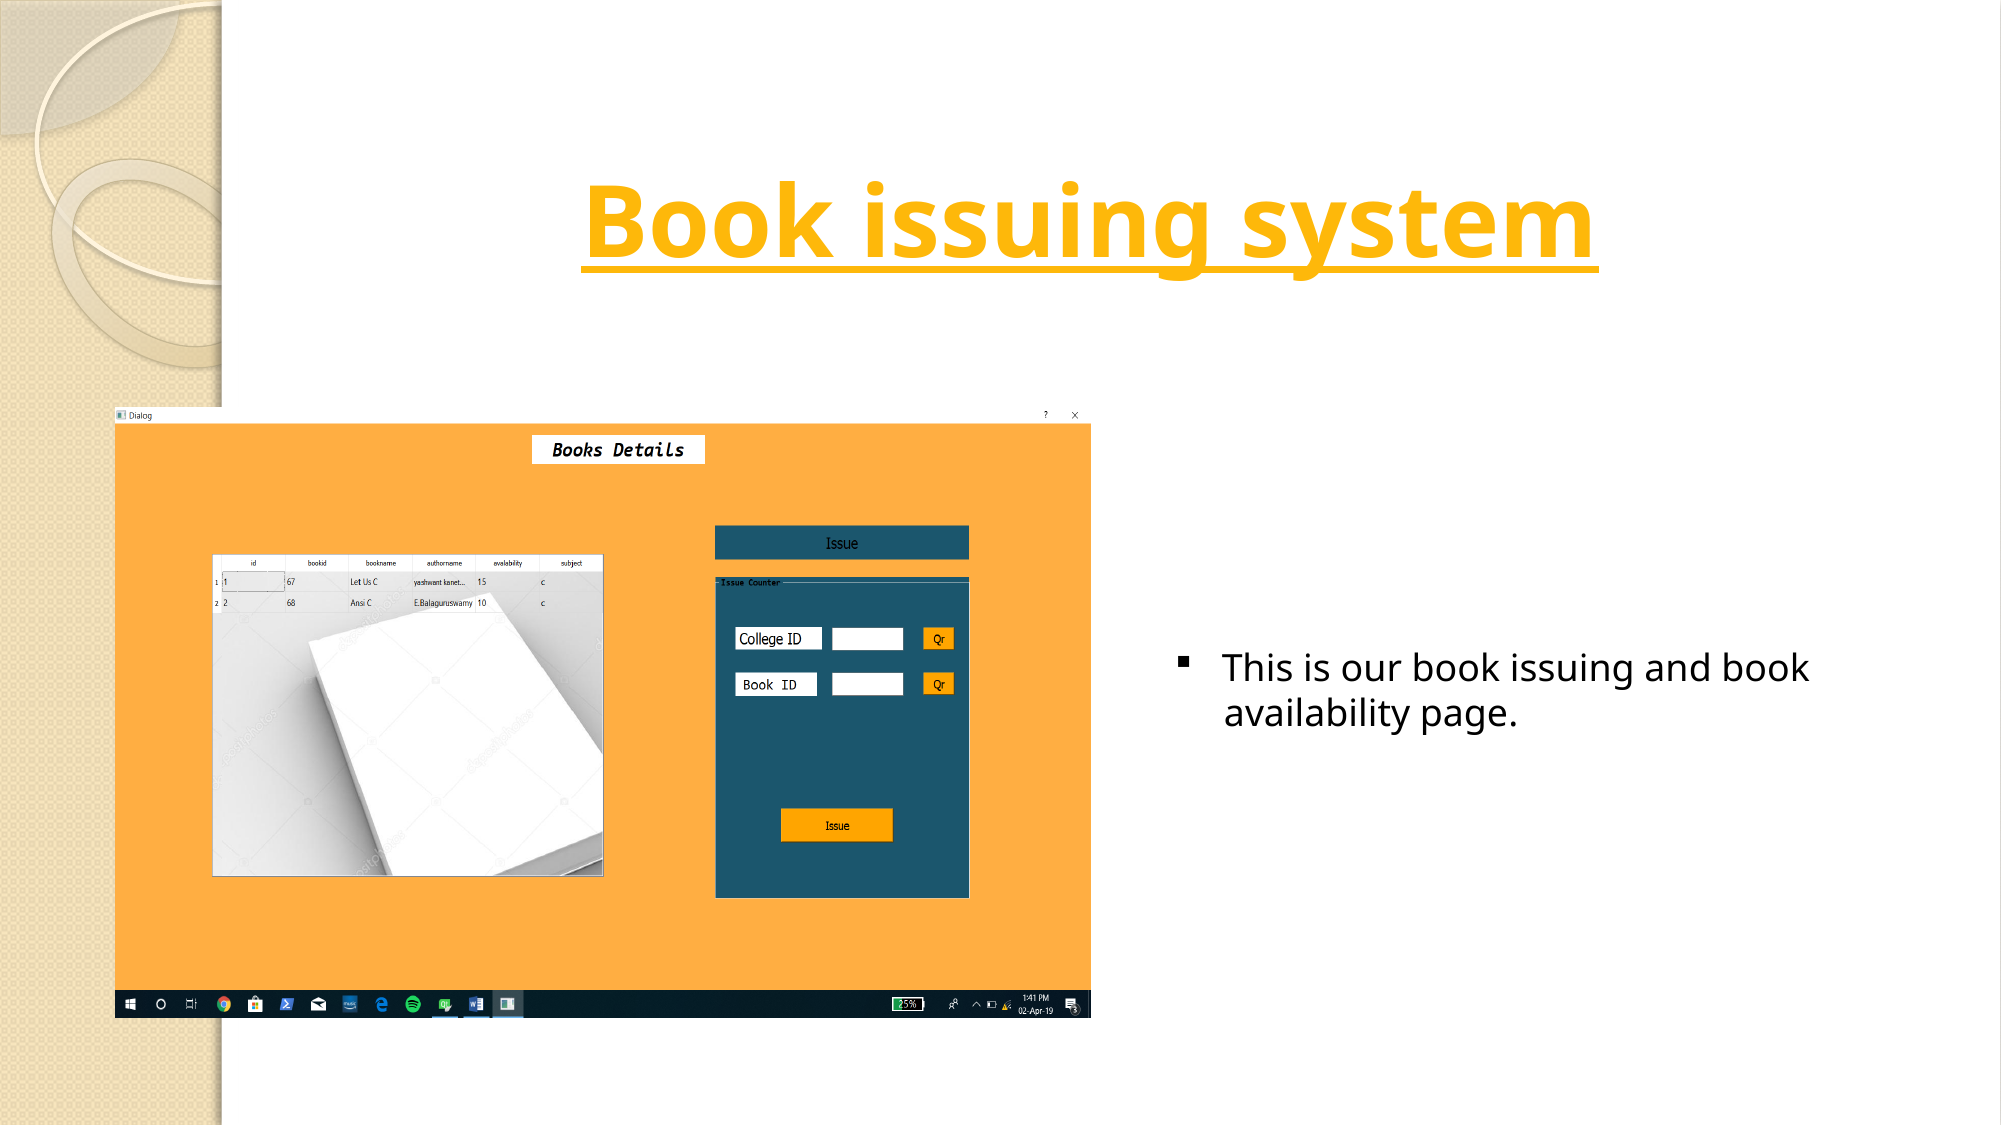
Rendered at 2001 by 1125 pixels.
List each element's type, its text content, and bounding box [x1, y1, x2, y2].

text_box This is our book issuing and book availability page. [1160, 636, 1826, 787]
title Book issuing system [383, 111, 1797, 325]
picture [114, 406, 1091, 1019]
